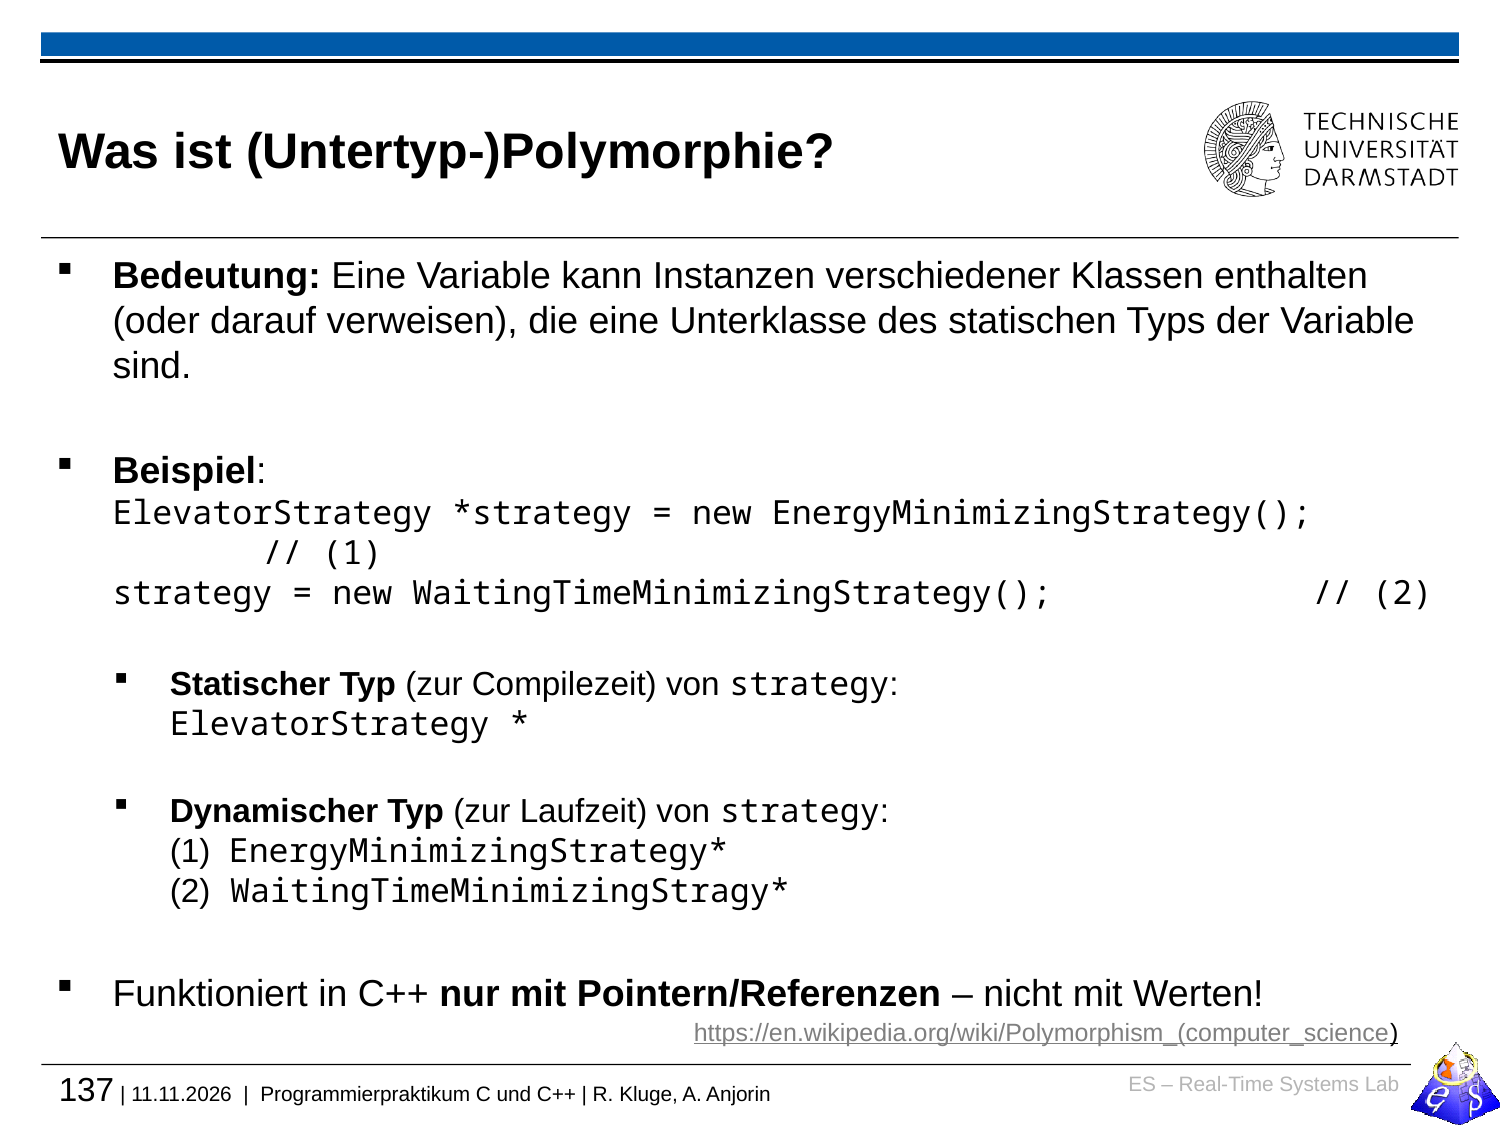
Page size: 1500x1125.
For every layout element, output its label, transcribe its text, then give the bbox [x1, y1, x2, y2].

list Bedeutung: Eine Variable kann Instanzen verschiedener Klassen enthalten (oder darauf verweisen), die eine Unterklasse des statischen Typs der Variable sind. Beispiel: ElevatorStrategy *strategy = new EnergyMinimizingStrategy(); // (1) strategy = new WaitingTimeMinimizingStrategy(); // (2) Statischer Typ (zur Compilezeit) von strategy: ElevatorStrategy * Dynamischer Typ (zur Laufzeit) von strategy: (1) EnergyMinimizingStrategy* (2) WaitingTimeMinimizingStragy* Funktioniert in C++ nur mit Pointern/Referenzen – nicht mit Werten! [41, 243, 1459, 1059]
text_box https://en.wikipedia.org/wiki/Polymorphism_(computer_science) [230, 1011, 1421, 1055]
picture [1187, 84, 1483, 214]
picture [1411, 1041, 1500, 1125]
title Was ist (Untertyp-)Polymorphie? [58, 80, 1187, 218]
